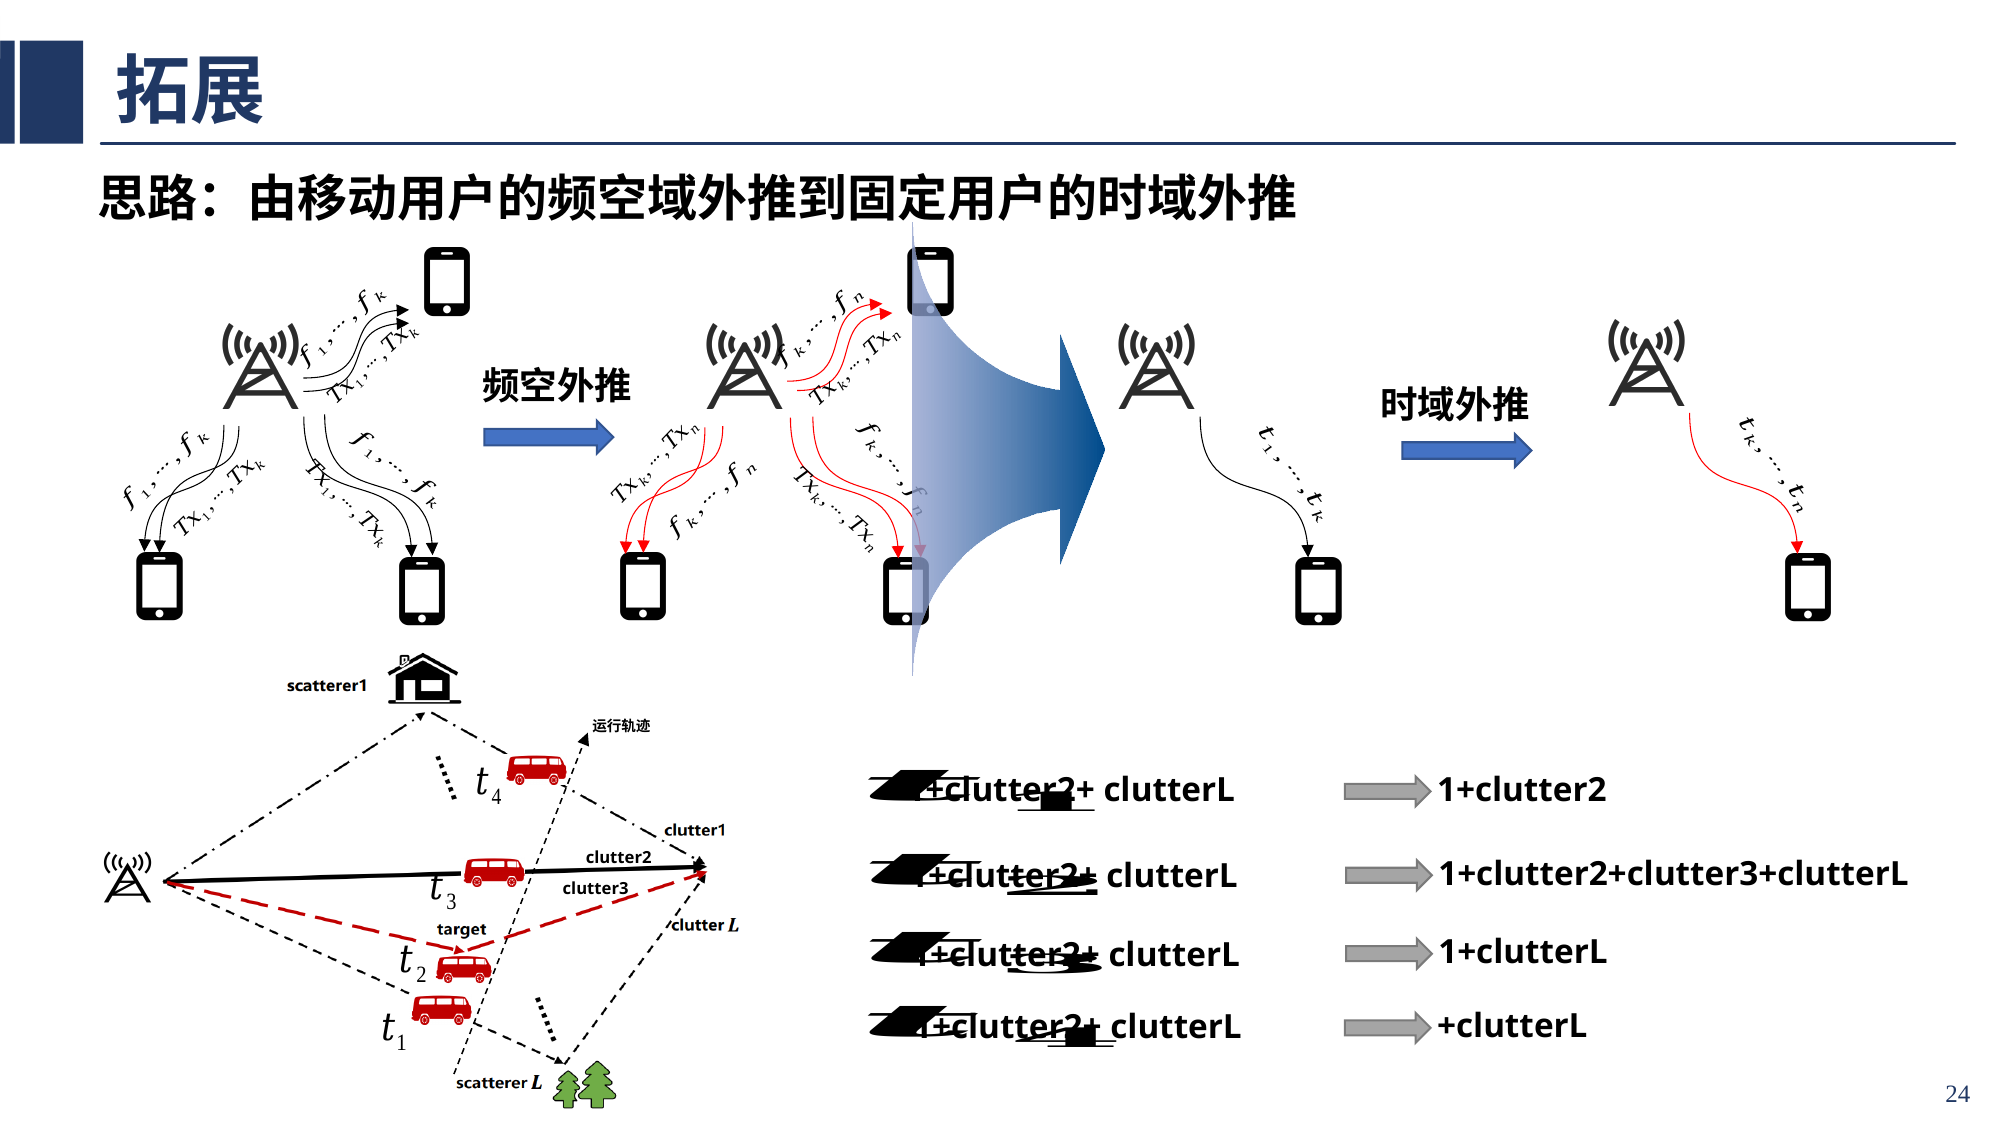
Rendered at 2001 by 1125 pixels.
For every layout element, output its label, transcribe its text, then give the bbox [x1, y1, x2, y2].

picture [1280, 557, 1357, 633]
picture [217, 323, 304, 409]
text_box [1183, 433, 1325, 541]
text_box [1345, 857, 1434, 893]
picture [1603, 319, 1690, 406]
picture [1770, 553, 1846, 630]
title 拓展 [100, 33, 1822, 154]
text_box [797, 313, 893, 391]
text_box [911, 633, 920, 676]
text_box [911, 324, 1106, 580]
picture [1113, 323, 1200, 409]
picture [409, 247, 485, 324]
picture [121, 552, 198, 629]
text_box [796, 433, 938, 541]
picture [892, 247, 969, 324]
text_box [303, 309, 410, 379]
slide_number 24 [1535, 1062, 1986, 1123]
picture [868, 557, 944, 633]
text_box [911, 222, 916, 247]
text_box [601, 450, 729, 531]
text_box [1673, 429, 1814, 538]
text_box [1401, 434, 1533, 470]
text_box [308, 430, 449, 539]
picture [605, 552, 681, 629]
text_box [1343, 773, 1433, 809]
text_box [483, 418, 615, 457]
text_box [1343, 1010, 1433, 1046]
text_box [120, 448, 248, 528]
picture [384, 557, 460, 629]
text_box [303, 379, 410, 392]
text_box 频空外推 [467, 354, 660, 415]
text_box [787, 303, 883, 382]
text_box 思路：由移动用户的频空域外推到固定用户的时域外推 [82, 159, 1822, 234]
picture [701, 323, 788, 409]
text_box [1345, 936, 1434, 972]
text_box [619, 449, 747, 530]
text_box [135, 449, 263, 530]
text_box 时域外推 [1365, 373, 1557, 434]
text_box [96, 629, 899, 1125]
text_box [287, 433, 429, 541]
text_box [773, 434, 915, 542]
